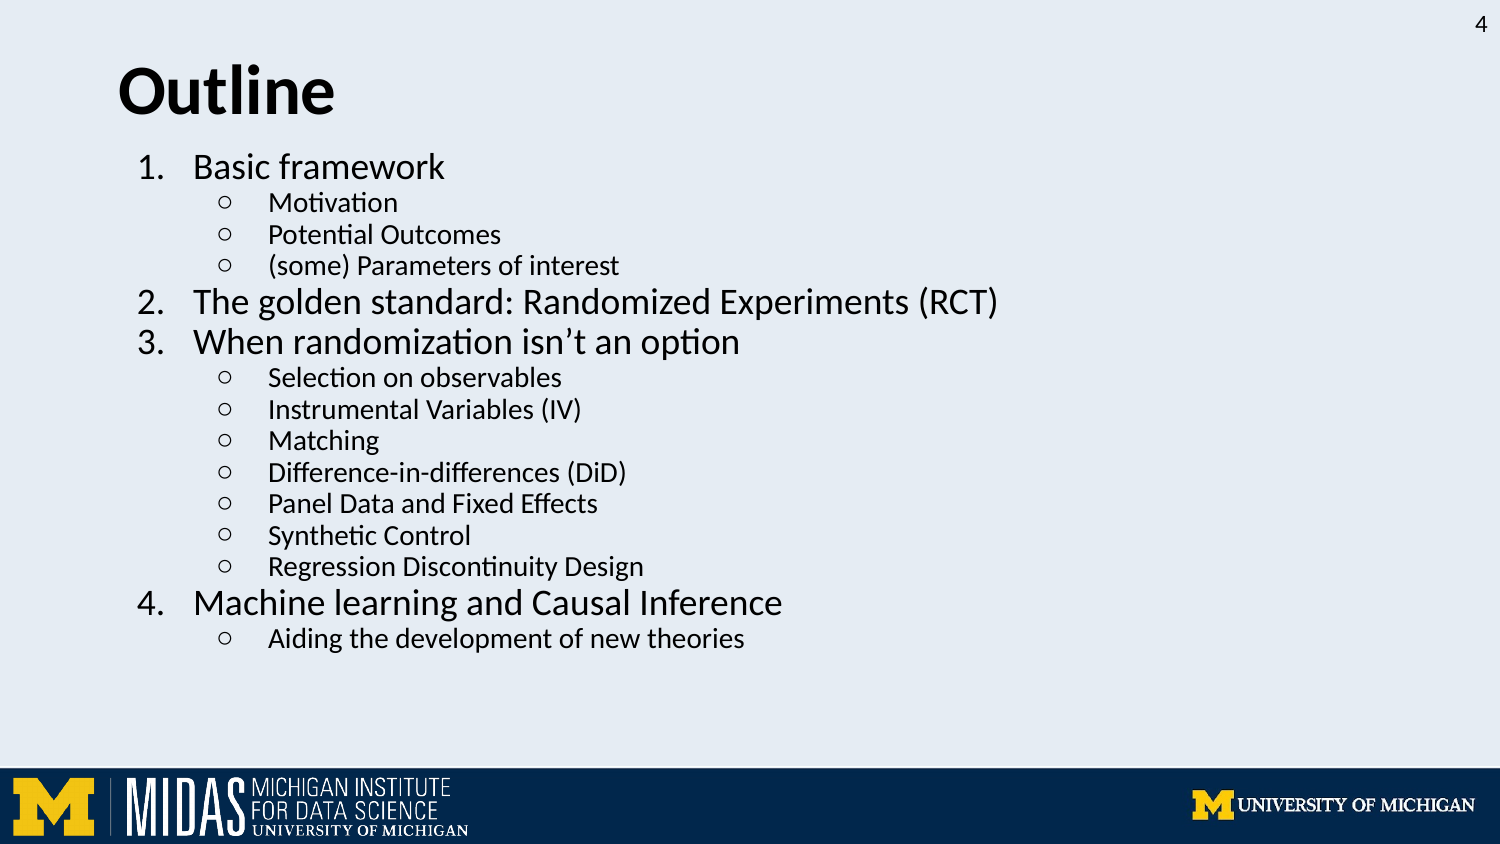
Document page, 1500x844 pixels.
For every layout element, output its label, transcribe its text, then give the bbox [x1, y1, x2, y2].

slide_number ‹#› [1460, 0, 1500, 46]
subtitle Basic framework Motivation Potential Outcomes (some) Parameters of interest The golden standard: Randomized Experiments (RCT) When randomization isn’t an option Selection on observables Instrumental Variables (IV) Matching Difference-in-differences (DiD) Panel Data and Fixed Effects Synthetic Control Regression Discontinuity Design Machine learning and Causal Inference Aiding the development of new theories [103, 139, 1397, 665]
picture [0, 766, 1500, 844]
title Outline [103, 46, 1397, 139]
